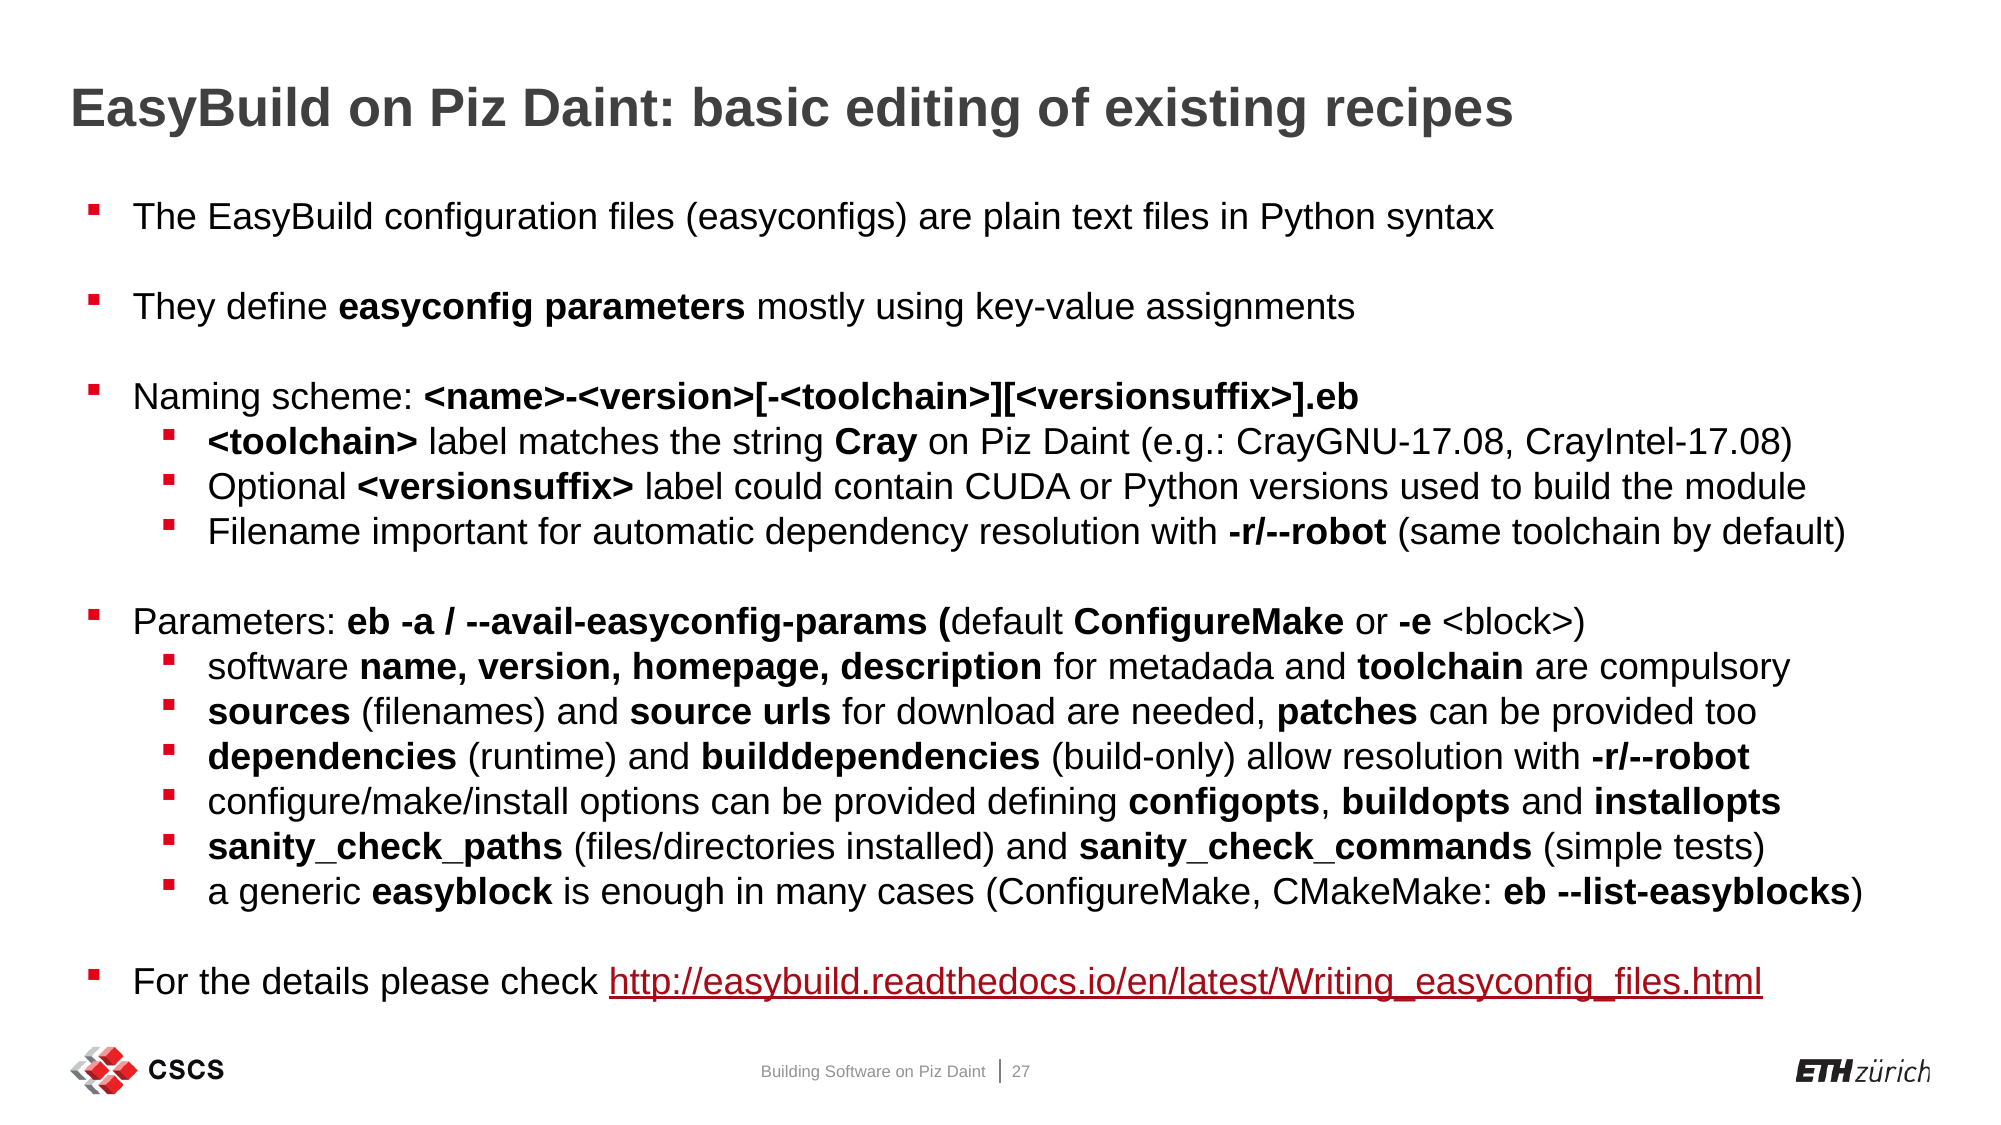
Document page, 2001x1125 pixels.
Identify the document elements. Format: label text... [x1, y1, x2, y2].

footer Building Software on Piz Daint [322, 1059, 998, 1083]
title EasyBuild on Piz Daint: basic editing of existing recipes [70, 7, 1945, 149]
slide_number 27 [999, 1059, 1063, 1083]
text_box The EasyBuild configuration files (easyconfigs) are plain text files in Python syntax They define easyconfig parameters mostly using key-value assignments Naming scheme: <name>-<version>[-<toolchain>][<versionsuffix>].eb <toolchain> label matches the string Cray on Piz Daint (e.g.: CrayGNU-17.08, CrayIntel-17.08) Optional <versionsuffix> label could contain CUDA or Python versions used to build the module Filename important for automatic dependency resolution with -r/--robot (same toolchain by default) Parameters: eb -a / --avail-easyconfig-params (default ConfigureMake or -e <block>) software name, version, homepage, description for metadada and toolchain are compulsory sources (filenames) and source urls for download are needed, patches can be provided too dependencies (runtime) and builddependencies (build-only) allow resolution with -r/--robot configure/make/install options can be provided defining configopts, buildopts and installopts sanity_check_paths (files/directories installed) and sanity_check_commands (simple tests) a generic easyblock is enough in many cases (ConfigureMake, CMakeMake: eb --list-easyblocks) For the details please check http://easybuild.readthedocs.io/en/latest/Writing_easyconfig_files.html [70, 184, 1969, 1010]
